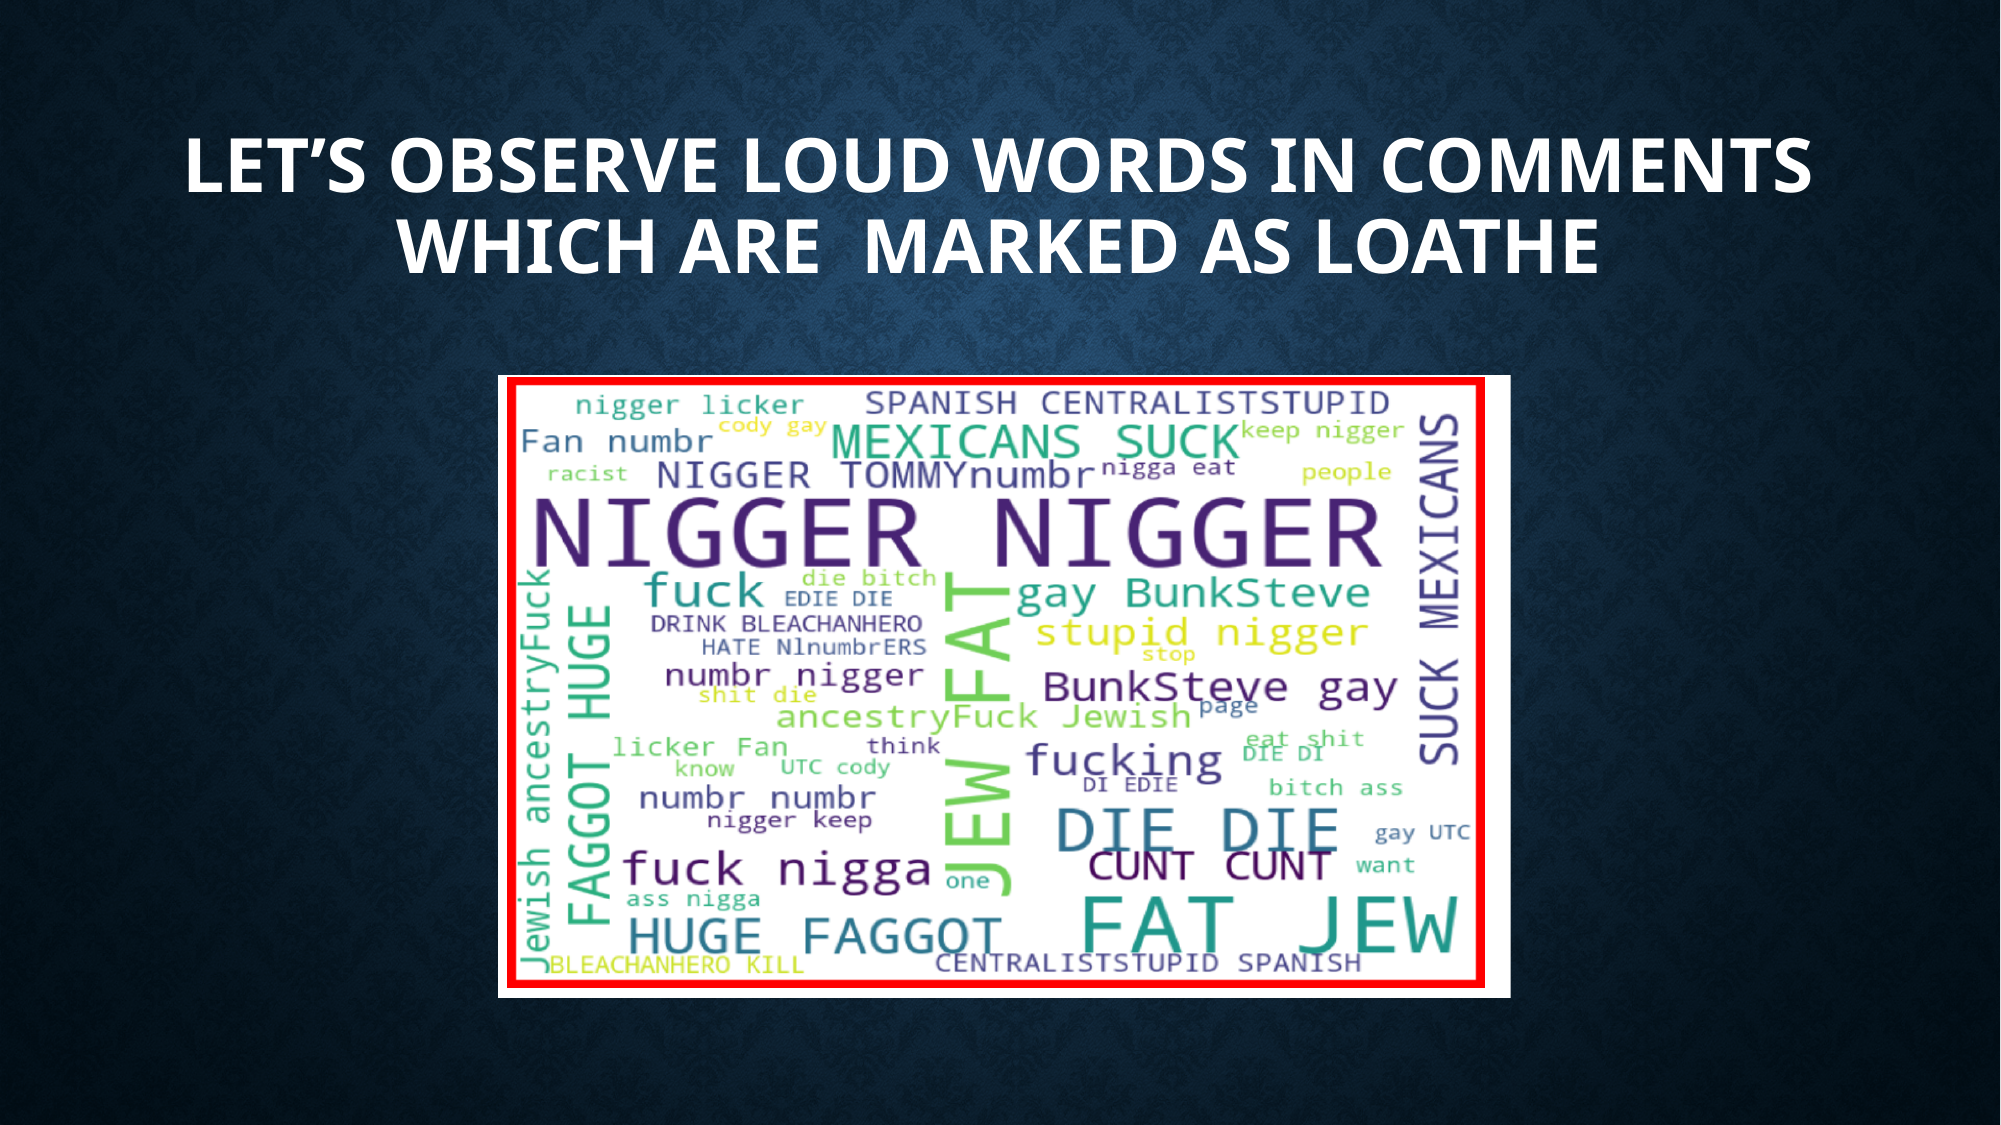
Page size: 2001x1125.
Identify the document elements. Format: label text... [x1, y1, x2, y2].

picture [497, 375, 1512, 999]
title LET’S OBSERVE loud words in Comments which are marked as LOATHE [149, 99, 1849, 318]
